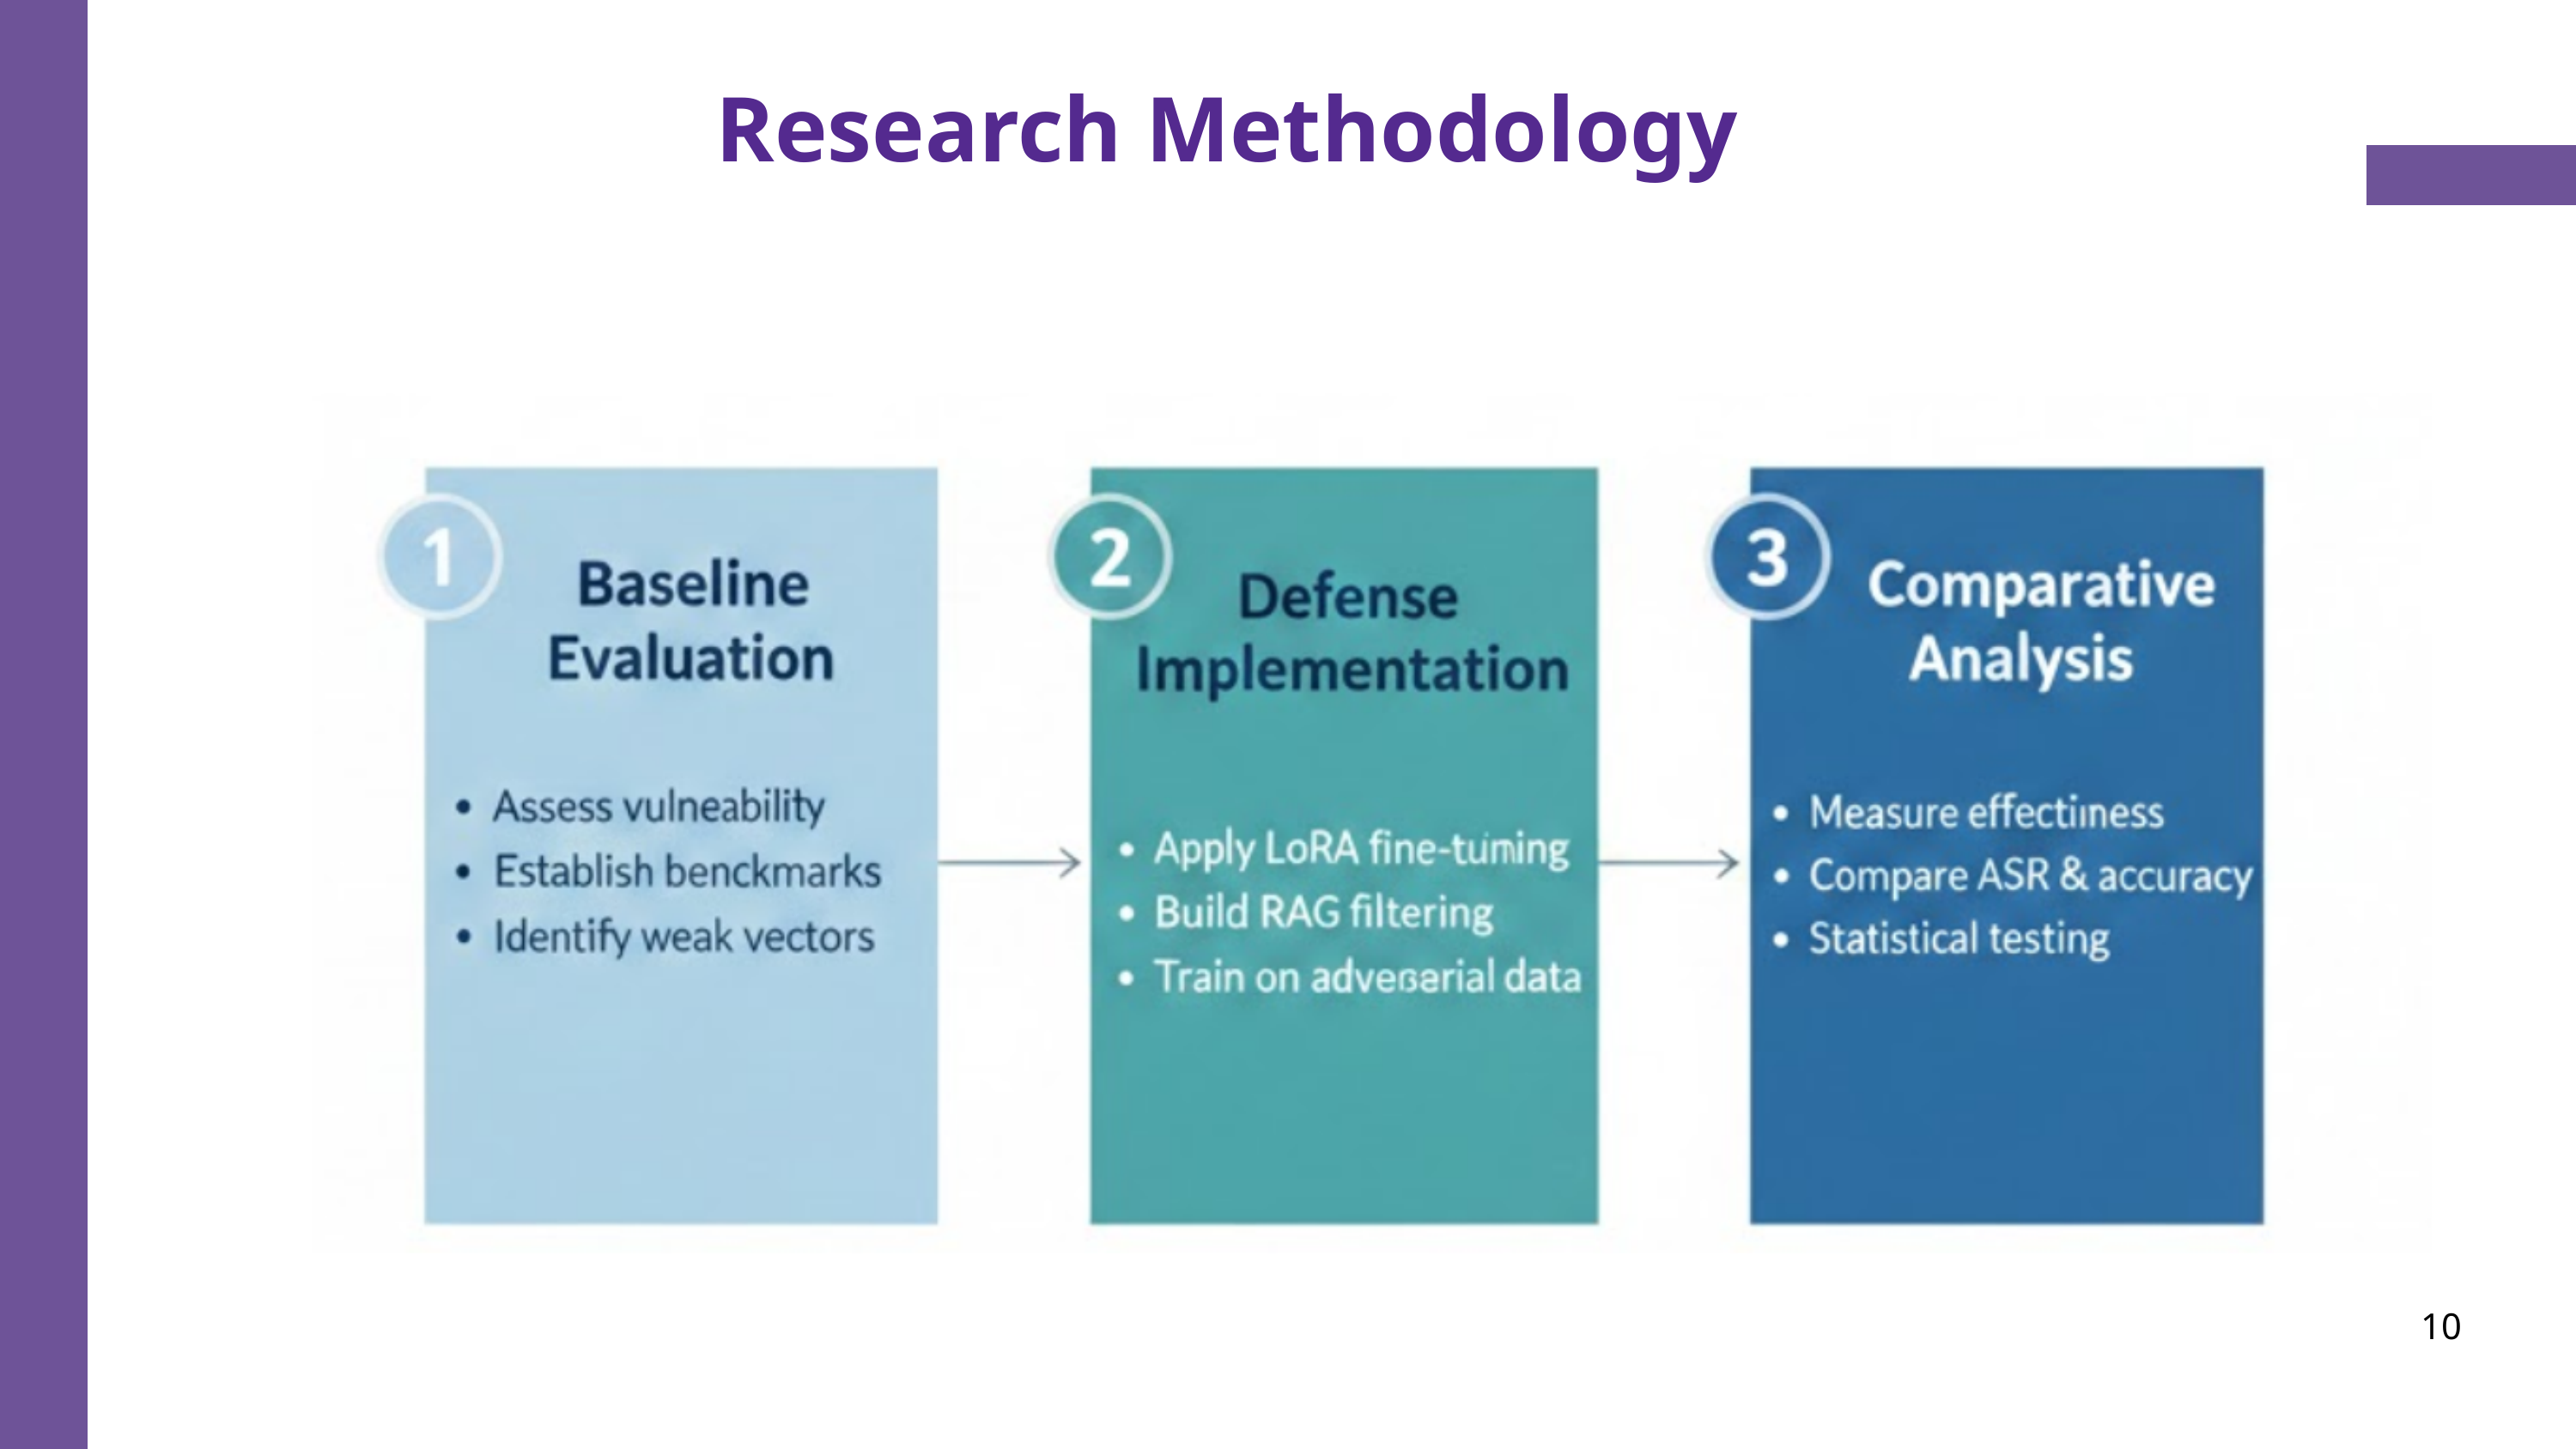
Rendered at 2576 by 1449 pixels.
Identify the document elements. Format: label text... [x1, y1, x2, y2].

text_box Research Methodology [713, 54, 1741, 180]
text_box 10 [2421, 1296, 2463, 1348]
text_box [312, 393, 2432, 1253]
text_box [2366, 144, 2576, 206]
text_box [0, 0, 88, 1449]
